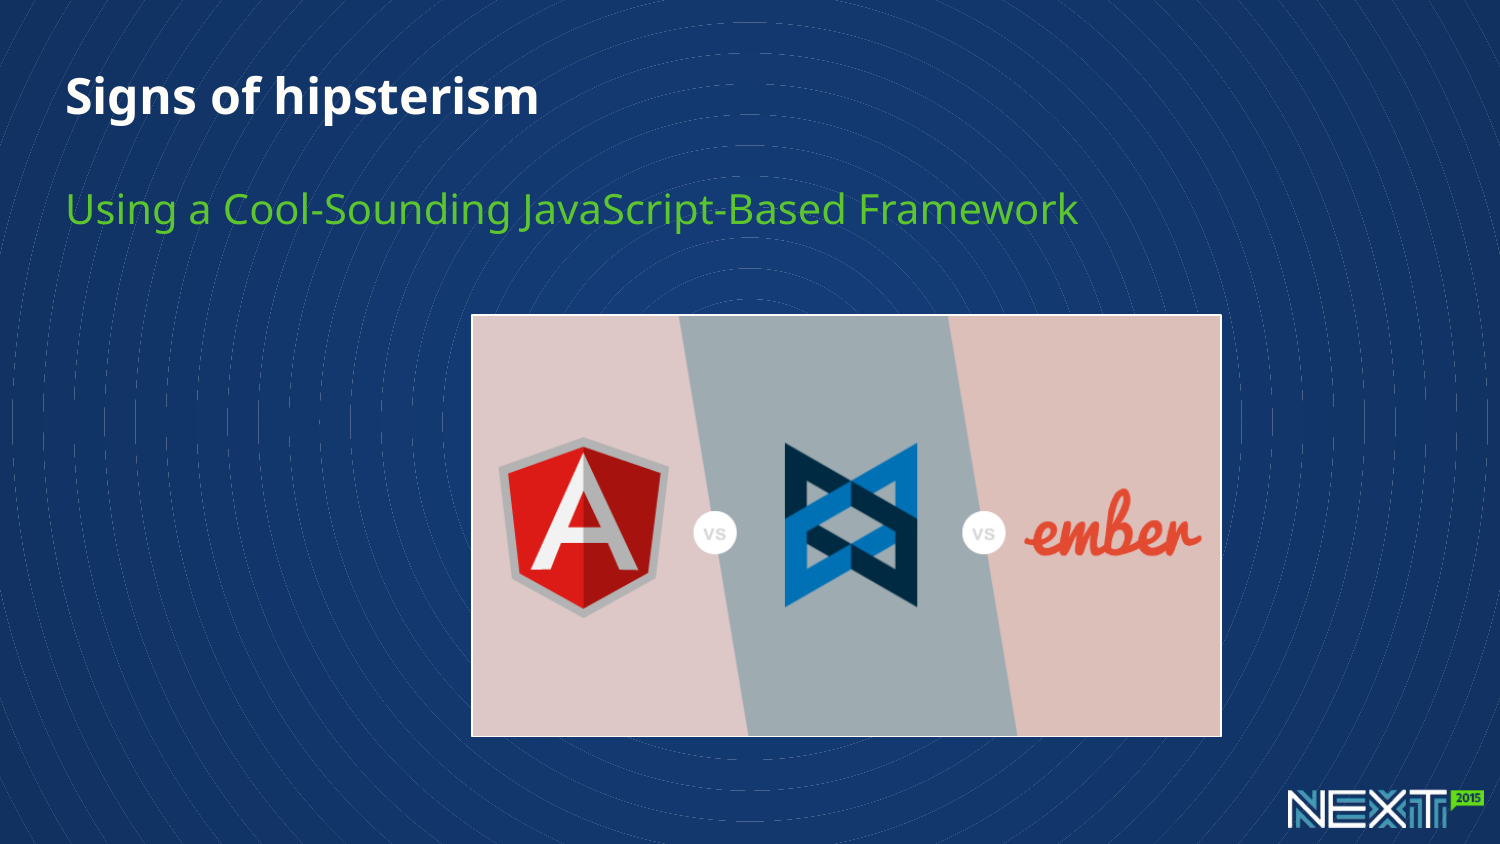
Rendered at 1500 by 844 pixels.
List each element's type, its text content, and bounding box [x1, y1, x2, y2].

title Signs of hipsterism [53, 64, 1449, 132]
list Using a Cool-Sounding JavaScript-Based Framework [53, 182, 1195, 761]
picture [472, 315, 1221, 736]
picture [1288, 789, 1484, 828]
